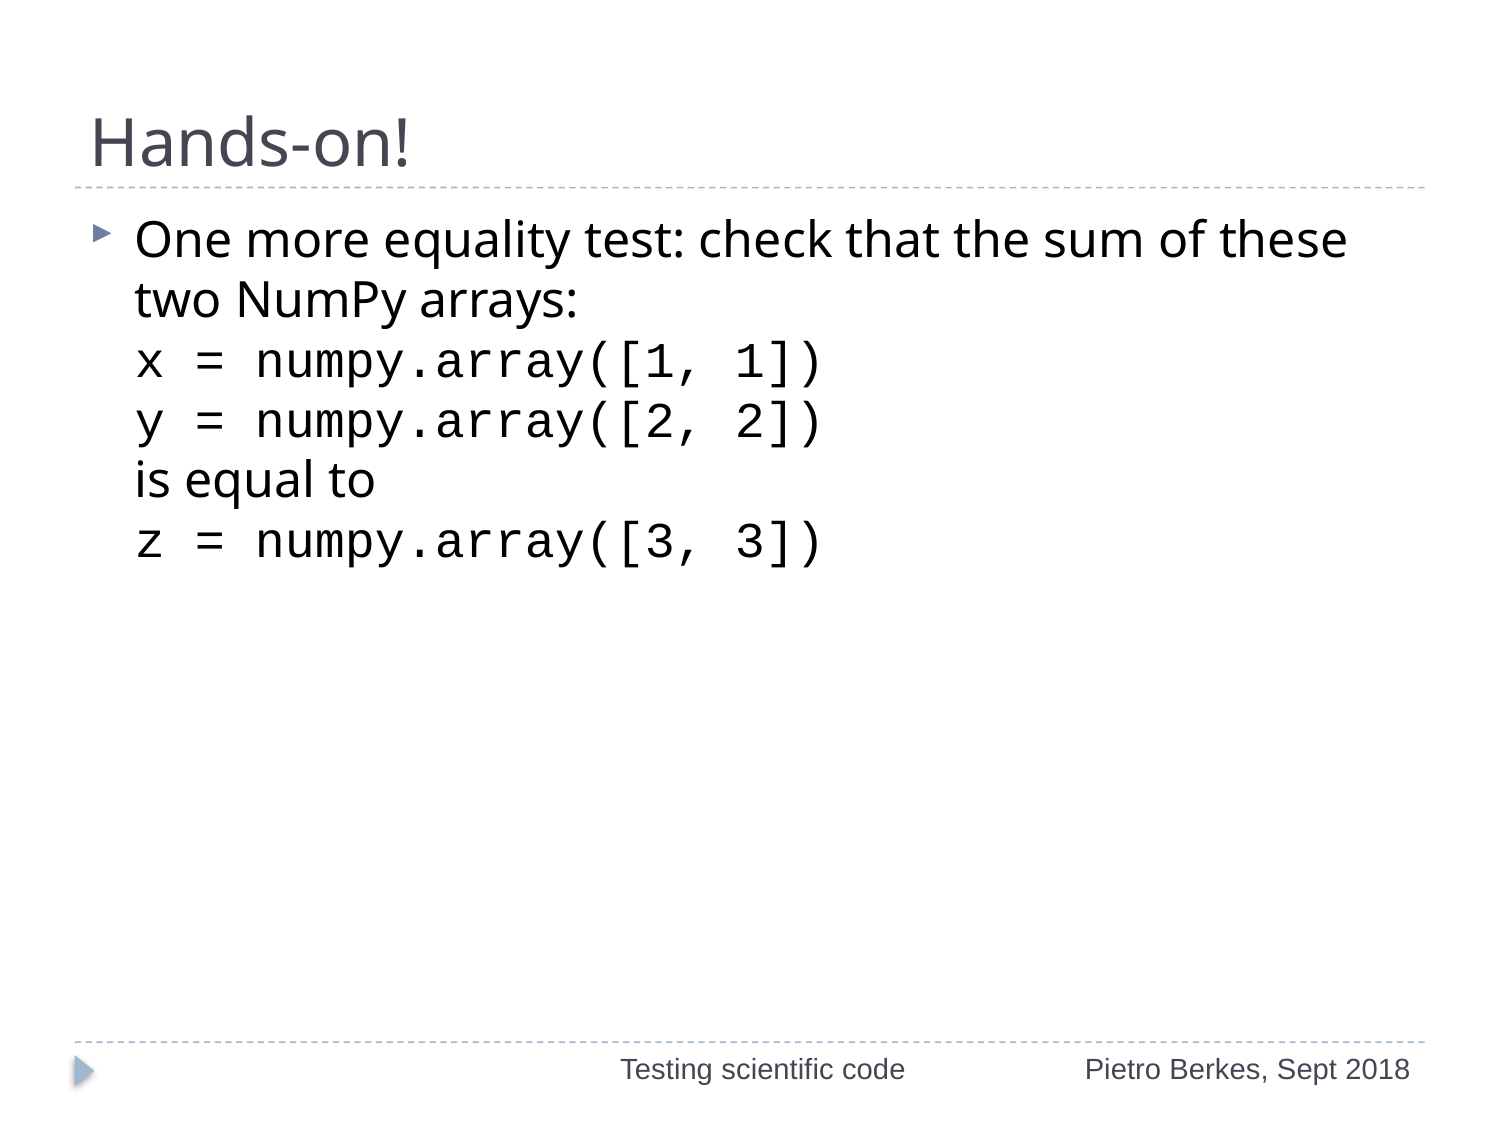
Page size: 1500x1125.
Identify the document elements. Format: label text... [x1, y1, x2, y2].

title Hands-on! [75, 24, 1425, 188]
footer Testing scientific code [475, 1042, 1051, 1103]
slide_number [1051, 1042, 1426, 1103]
list One more equality test: check that the sum of these two NumPy arrays: x = numpy.array([1, 1]) y = numpy.array([2, 2]) is equal to z = numpy.array([3, 3]) [75, 200, 1425, 1010]
